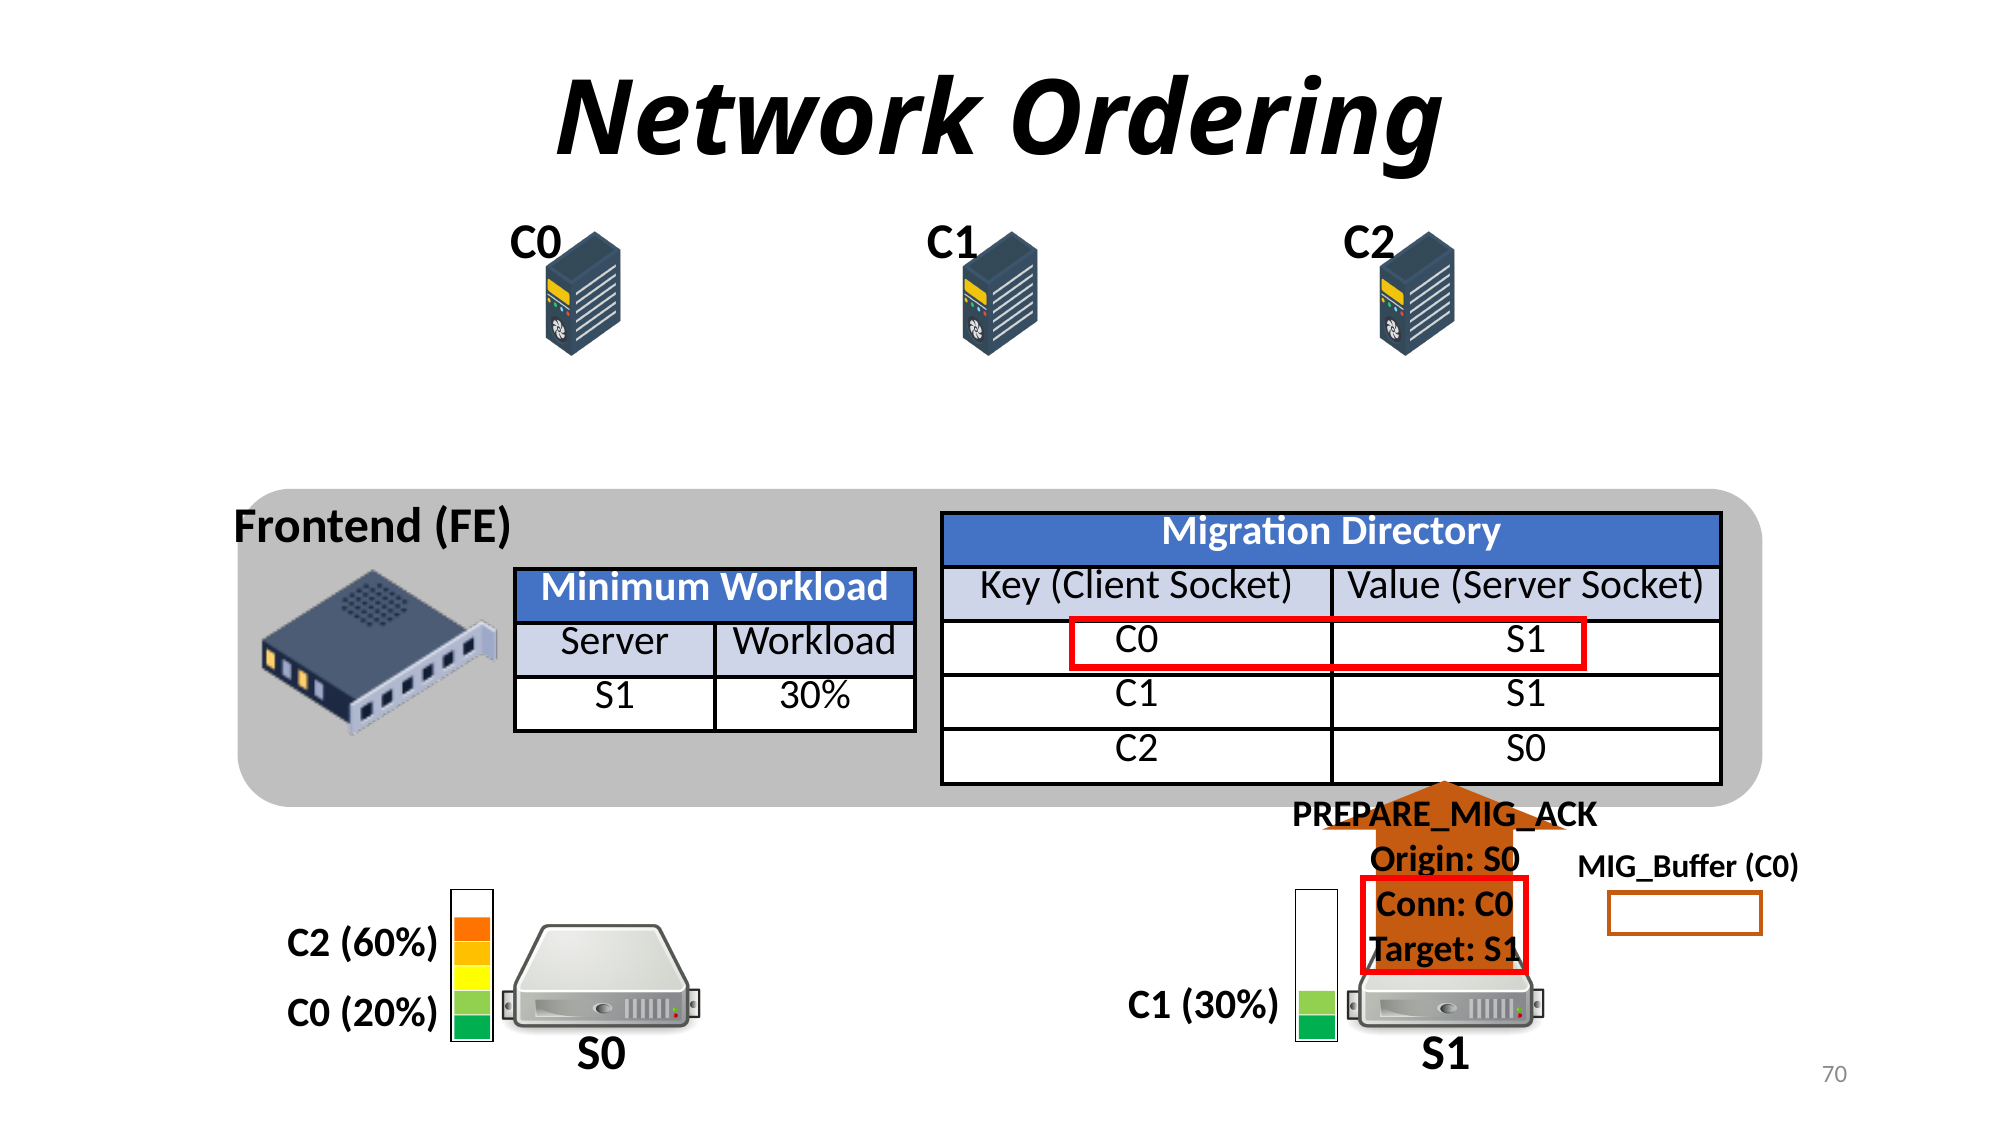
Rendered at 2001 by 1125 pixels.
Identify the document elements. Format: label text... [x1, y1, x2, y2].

text_box C0 (20%) [265, 977, 451, 1042]
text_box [451, 889, 1549, 1096]
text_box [454, 200, 1471, 361]
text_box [1644, 836, 1829, 934]
slide_number 70 [1412, 1042, 1863, 1103]
text_box C2 (60%) [265, 907, 451, 973]
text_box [217, 484, 1763, 807]
text_box Network Ordering [0, 11, 2000, 230]
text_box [1246, 780, 1644, 979]
